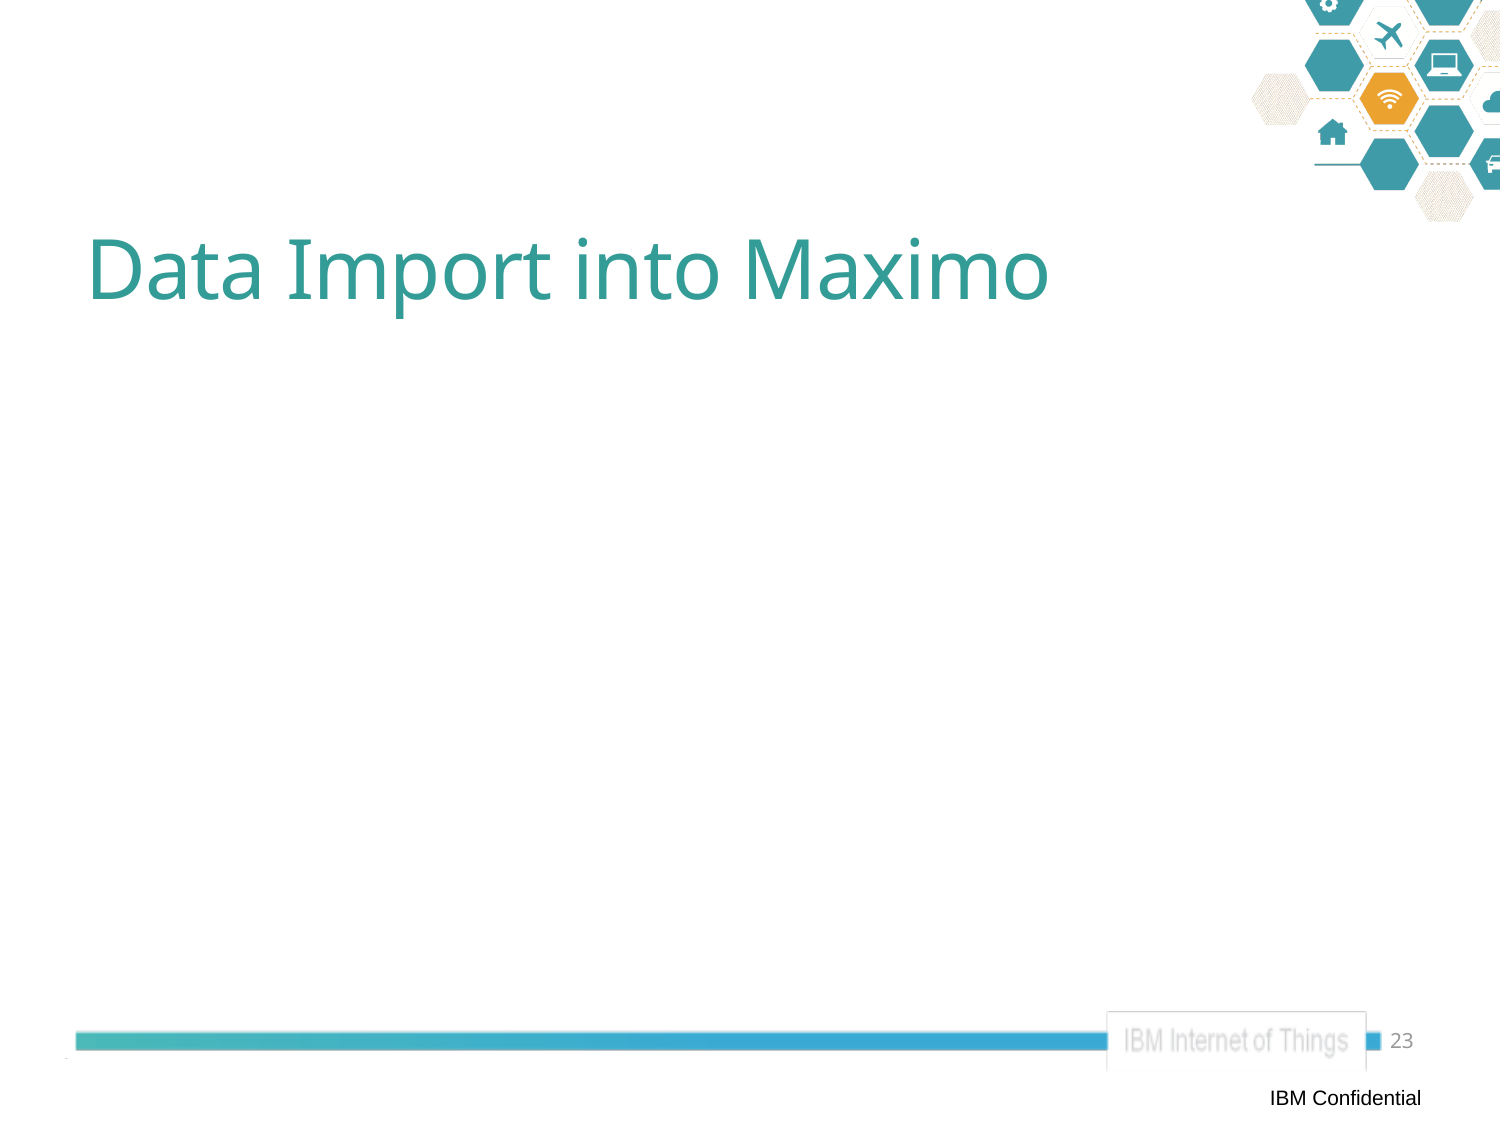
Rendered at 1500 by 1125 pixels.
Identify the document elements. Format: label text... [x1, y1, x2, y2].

title Data Import into Maximo [75, 222, 1138, 326]
slide_number 23 [1349, 1011, 1425, 1072]
picture [75, 1010, 1382, 1072]
picture [1241, 0, 1500, 222]
